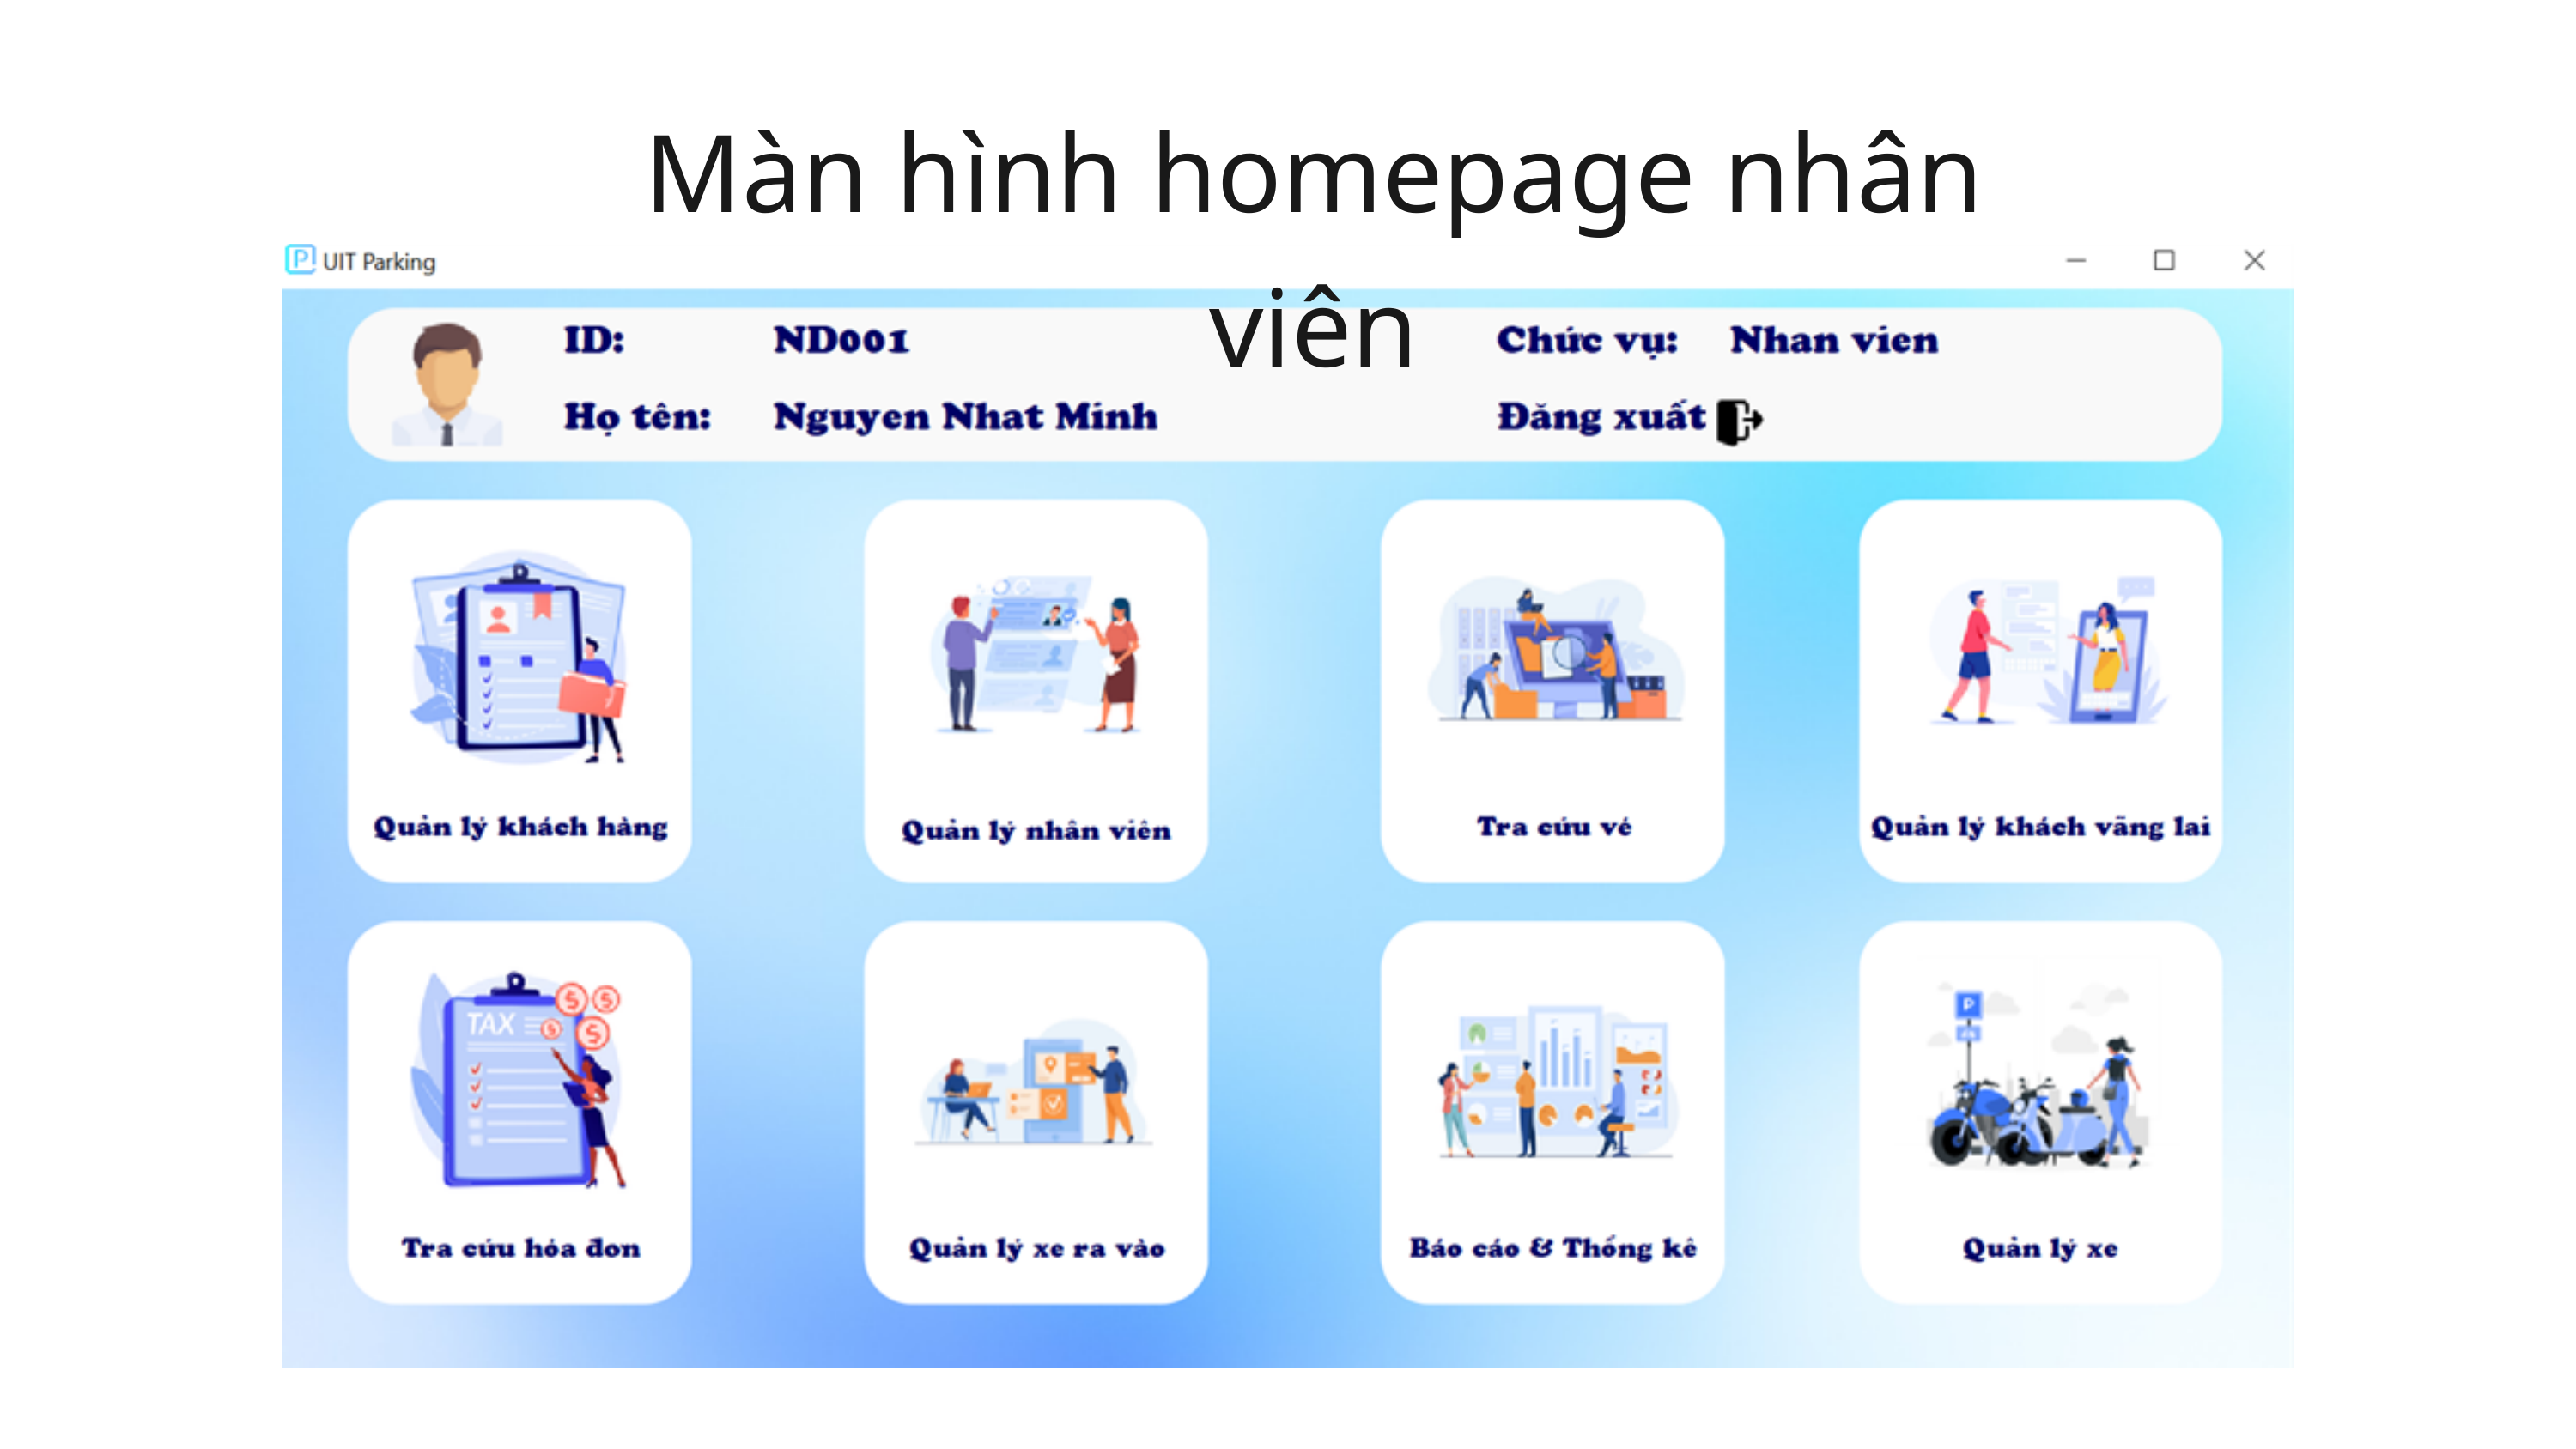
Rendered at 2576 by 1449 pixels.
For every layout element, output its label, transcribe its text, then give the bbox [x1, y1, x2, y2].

text_box Màn hình homepage nhân viên [565, 79, 2063, 243]
picture [281, 244, 2294, 1368]
